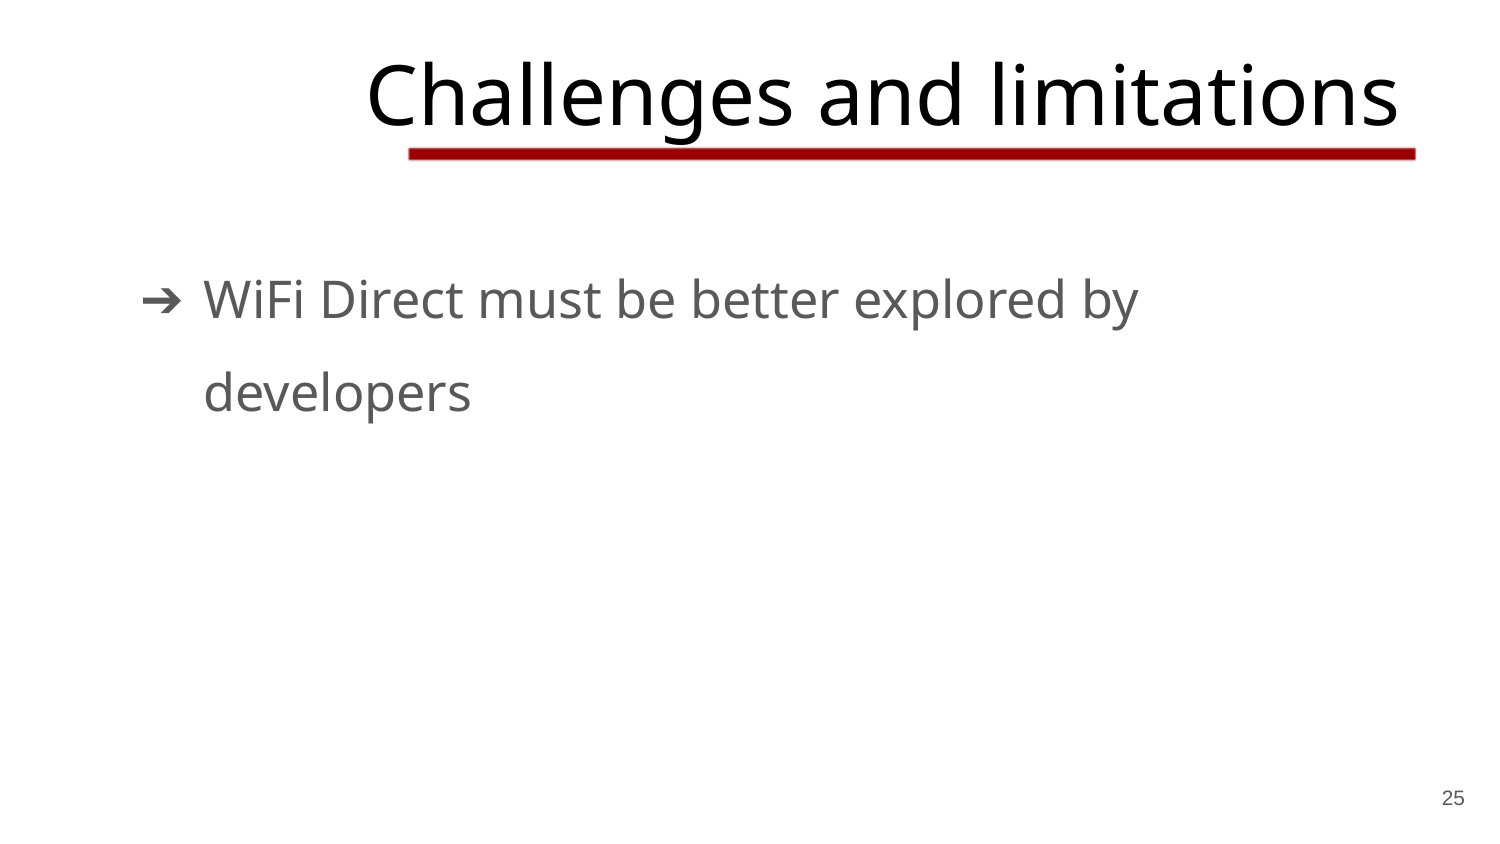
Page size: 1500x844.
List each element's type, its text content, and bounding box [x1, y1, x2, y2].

text_box WiFi Direct must be better explored by developers [113, 219, 1417, 737]
picture [401, 144, 1417, 168]
slide_number ‹#› [1389, 764, 1480, 830]
subtitle Challenges and limitations [76, 27, 1417, 158]
